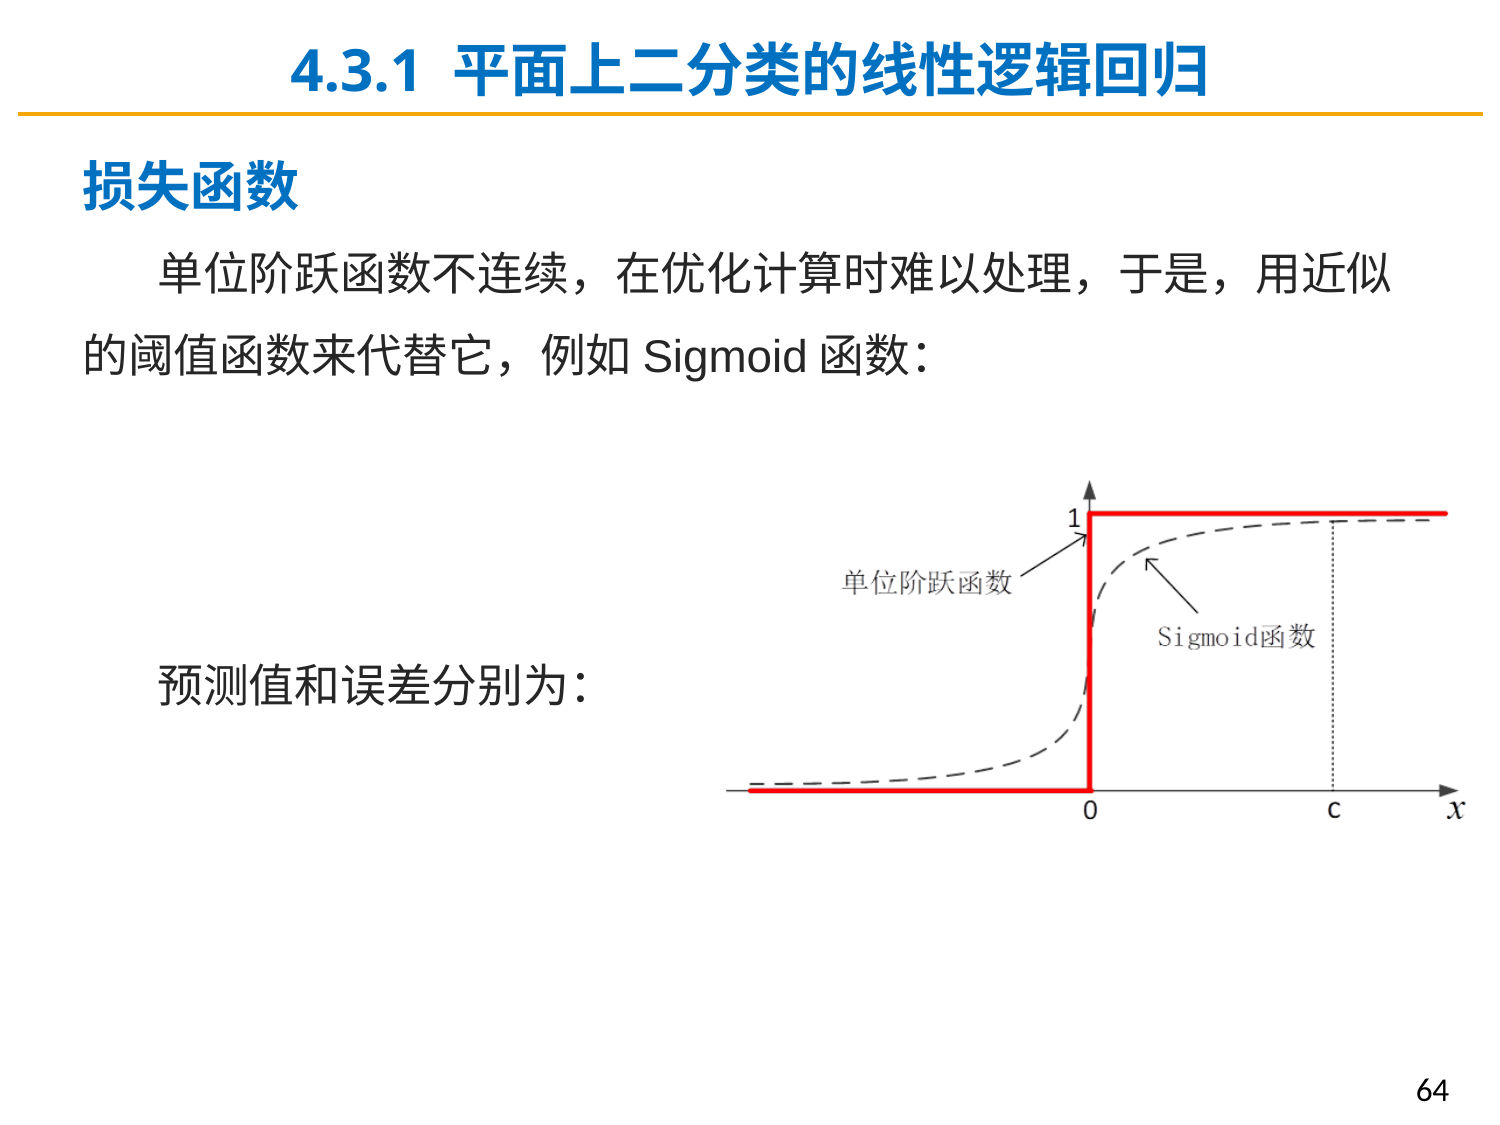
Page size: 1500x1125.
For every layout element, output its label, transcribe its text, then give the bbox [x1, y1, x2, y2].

text_box 64 [1114, 1060, 1465, 1106]
text_box 4.3.1 平面上二分类的线性逻辑回归 [0, 25, 1500, 111]
picture [703, 456, 1482, 832]
